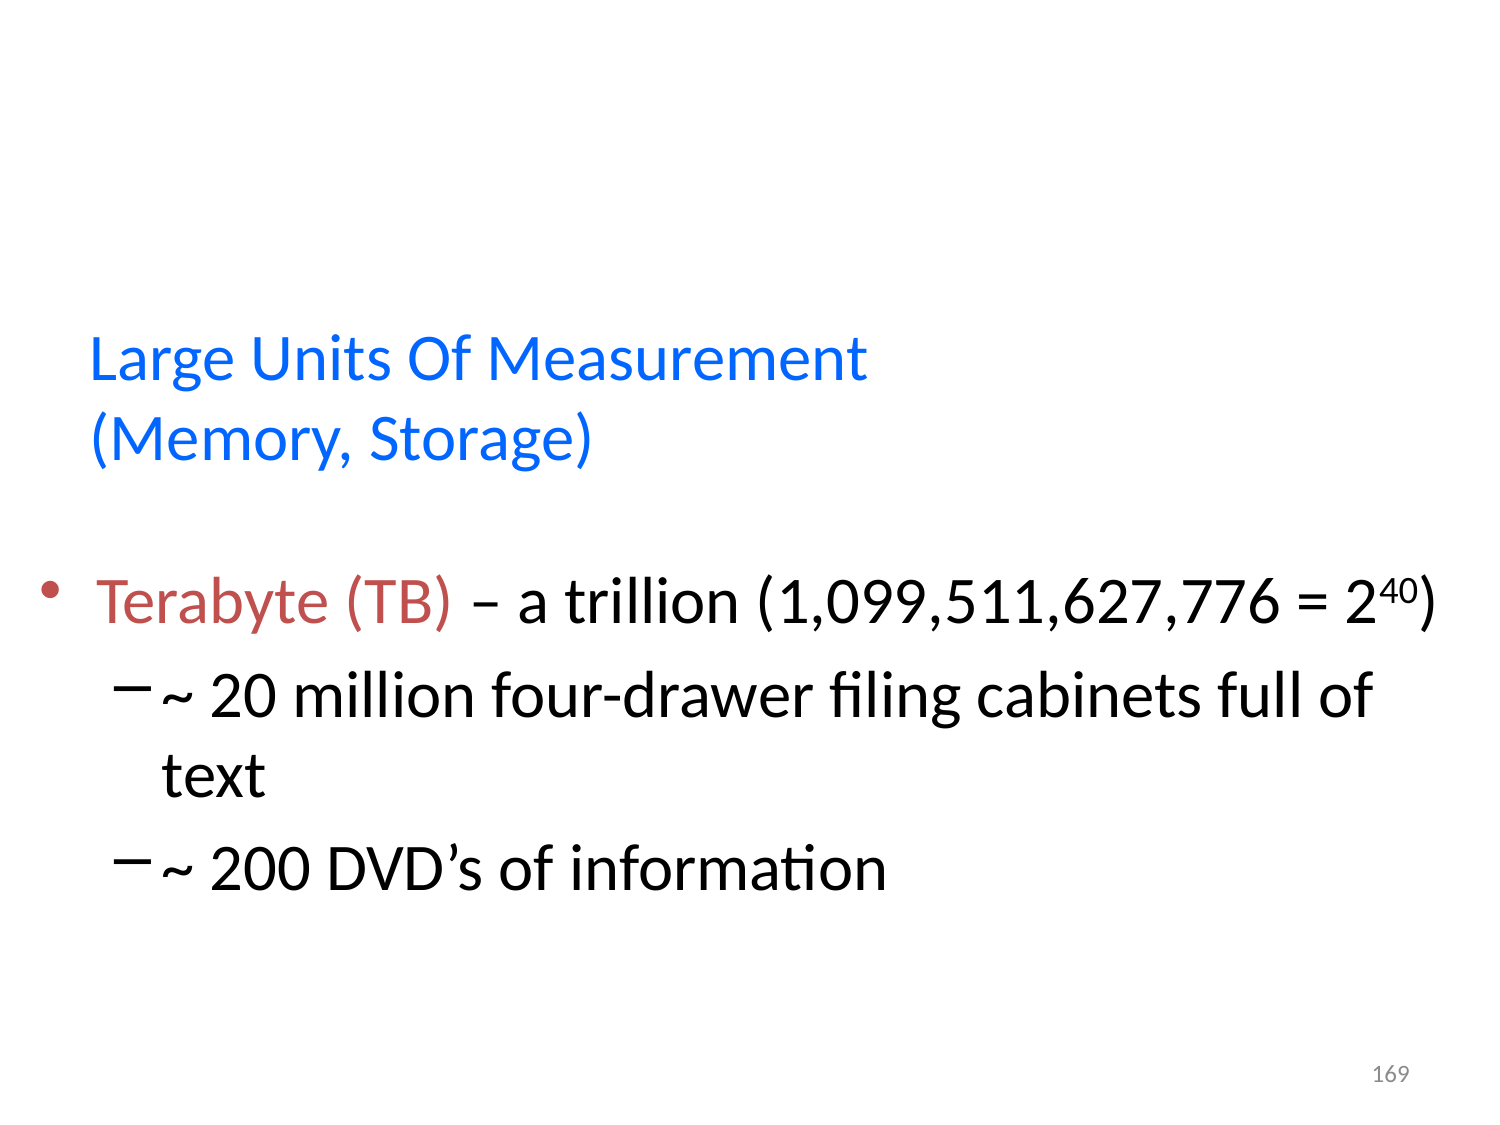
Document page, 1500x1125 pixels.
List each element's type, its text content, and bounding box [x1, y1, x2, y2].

text_box Large Units Of Measurement (Memory, Storage) [74, 299, 1350, 488]
text_box Terabyte (TB) – a trillion (1,099,511,627,776 = 240) ~ 20 million four-drawer filing cabinets full of text ~ 200 DVD’s of information [24, 549, 1500, 1125]
